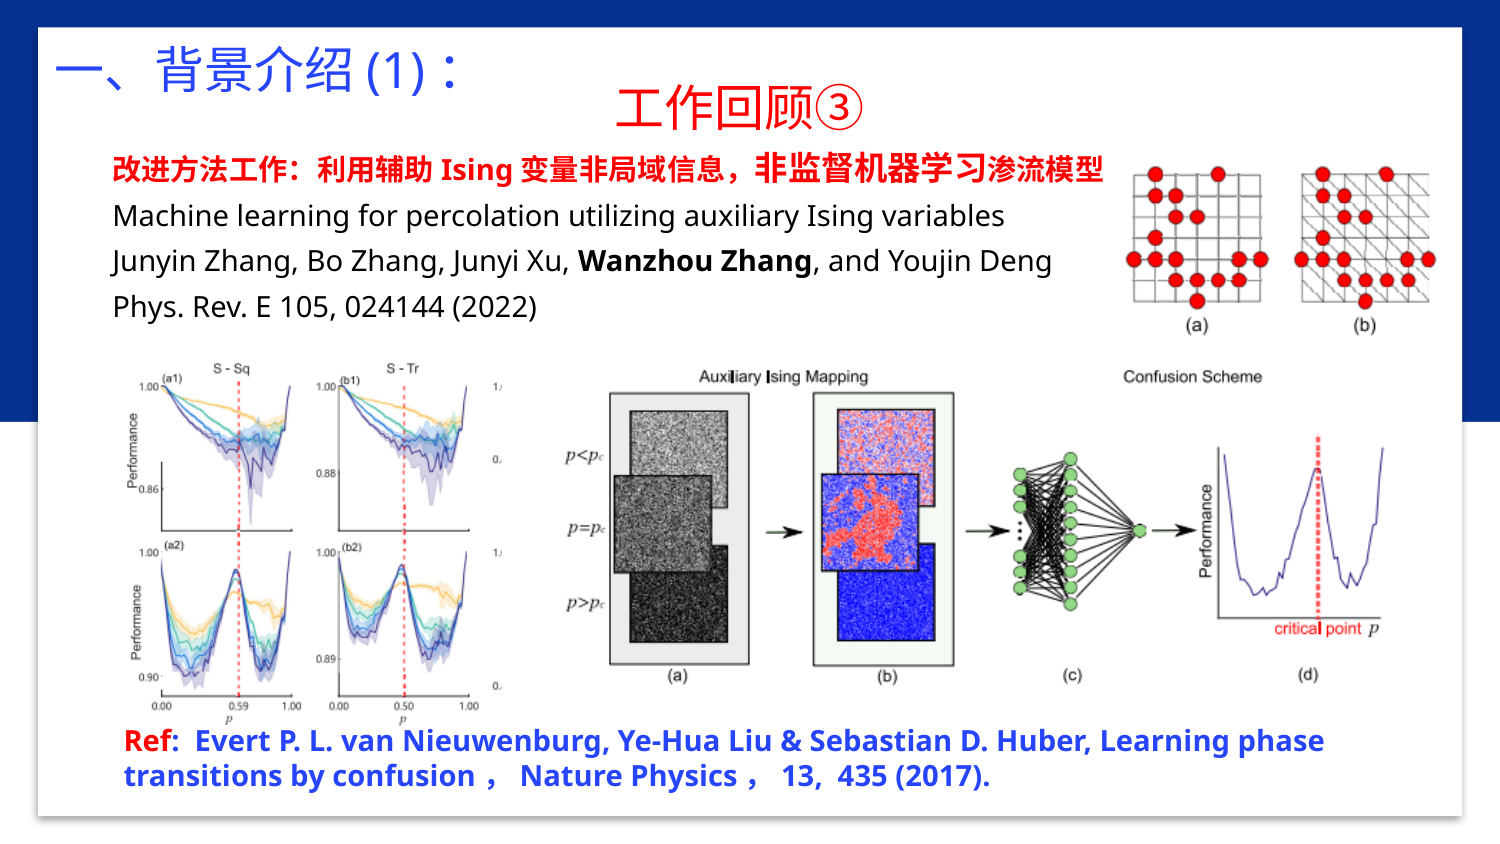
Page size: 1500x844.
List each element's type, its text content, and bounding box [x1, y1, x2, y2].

text_box Ref: Evert P. L. van Nieuwenburg, Ye-Hua Liu & Sebastian D. Huber, Learning phase transitions by confusion，Nature Physics，13, 435 (2017). [108, 714, 1371, 800]
picture [535, 359, 1423, 699]
text_box 工作回顾③ [437, 62, 1041, 127]
picture [1105, 148, 1452, 344]
picture [108, 353, 502, 743]
text_box 一、背景介绍(1)： [39, 31, 790, 106]
text_box 改进方法工作：利用辅助Ising变量非局域信息，非监督机器学习渗流模型 Machine learning for percolation utilizing auxiliary Ising variables Junyin Zhang, Bo Zhang, Junyi Xu, Wanzhou Zhang, and Youjin Deng Phys. Rev. E 105, 024144 (2022) [97, 127, 1359, 331]
